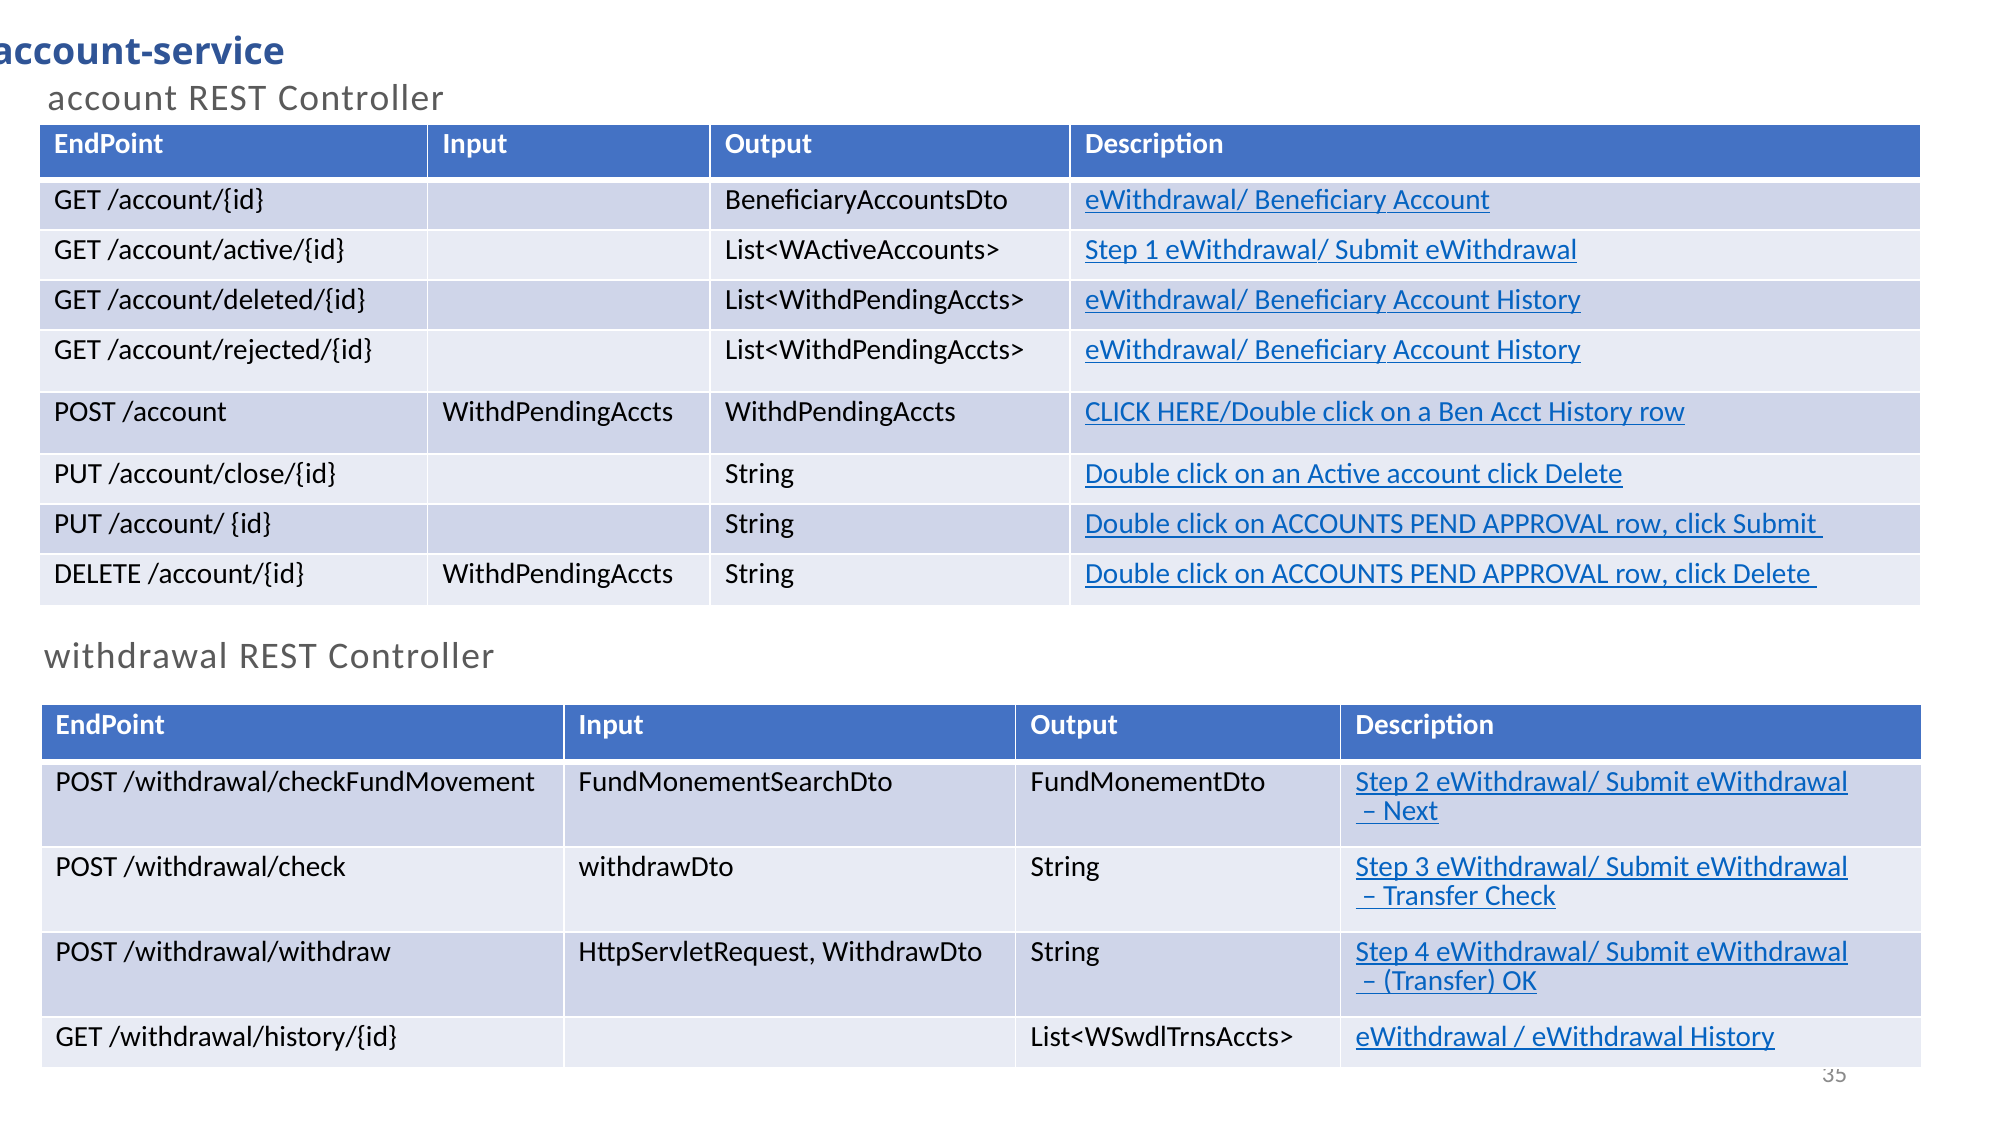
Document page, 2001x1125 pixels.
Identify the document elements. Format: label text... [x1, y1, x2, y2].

table_cell [428, 505, 709, 553]
table_cell List<WActiveAccounts> [711, 231, 1069, 279]
table_header Input [428, 125, 709, 177]
table_header Output [711, 125, 1069, 177]
table_cell Step 4 eWithdrawal/ Submit eWithdrawal – (Transfer) OK [1341, 933, 1921, 1016]
slide_number 35 [1412, 1042, 1863, 1103]
table_cell String [1016, 848, 1340, 931]
table_cell WithdPendingAccts [711, 393, 1069, 453]
table_cell String [711, 555, 1069, 605]
table_cell eWithdrawal/ Beneficiary Account History [1071, 281, 1920, 329]
table_cell DELETE /account/{id} [40, 555, 427, 605]
table_cell Double click on an Active account click Delete [1071, 455, 1920, 503]
table_cell POST /withdrawal/checkFundMovement [42, 765, 563, 846]
table_cell Step 1 eWithdrawal/ Submit eWithdrawal [1071, 231, 1920, 279]
table_cell Step 3 eWithdrawal/ Submit eWithdrawal – Transfer Check [1341, 848, 1921, 931]
table_cell CLICK HERE/Double click on a Ben Acct History row [1071, 393, 1920, 453]
table_cell String [711, 455, 1069, 503]
table_header EndPoint [40, 125, 427, 177]
table_cell withdrawDto [565, 848, 1015, 931]
table_cell WithdPendingAccts [428, 555, 709, 605]
table_cell PUT /account/close/{id} [40, 455, 427, 503]
table_cell String [1016, 933, 1340, 1016]
table_cell PUT /account/ {id} [40, 505, 427, 553]
table_header Input [565, 705, 1015, 759]
table_cell Double click on ACCOUNTS PEND APPROVAL row, click Submit [1071, 505, 1920, 553]
table_cell eWithdrawal/ Beneficiary Account [1071, 183, 1920, 229]
table_cell List<WithdPendingAccts> [711, 331, 1069, 391]
table_cell List<WSwdlTrnsAccts> [1016, 1018, 1340, 1067]
table_cell BeneficiaryAccountsDto [711, 183, 1069, 229]
table_header EndPoint [42, 705, 563, 759]
table_cell String [711, 505, 1069, 553]
table_cell [428, 183, 709, 229]
table_cell Step 2 eWithdrawal/ Submit eWithdrawal – Next [1341, 765, 1921, 846]
table_cell GET /account/rejected/{id} [40, 331, 427, 391]
table_cell GET /account/{id} [40, 183, 427, 229]
text_box account REST Controller [32, 62, 460, 125]
table_header Output [1016, 705, 1340, 759]
table_header Description [1071, 125, 1920, 177]
table_cell [428, 331, 709, 391]
table_cell HttpServletRequest, WithdrawDto [565, 933, 1015, 1016]
table_header Description [1341, 705, 1921, 759]
table_cell POST /account [40, 393, 427, 453]
text_box account-service [0, 16, 301, 80]
table_cell eWithdrawal / eWithdrawal History [1341, 1018, 1921, 1067]
table_cell FundMonementDto [1016, 765, 1340, 846]
text_box withdrawal REST Controller [28, 620, 727, 684]
table_cell [428, 231, 709, 279]
table_cell eWithdrawal/ Beneficiary Account History [1071, 331, 1920, 391]
table_cell [565, 1018, 1015, 1067]
table_cell POST /withdrawal/withdraw [42, 933, 563, 1016]
table_cell List<WithdPendingAccts> [711, 281, 1069, 329]
table_cell [428, 455, 709, 503]
table_cell GET /account/active/{id} [40, 231, 427, 279]
table_cell GET /withdrawal/history/{id} [42, 1018, 563, 1067]
table_cell POST /withdrawal/check [42, 848, 563, 931]
table_cell WithdPendingAccts [428, 393, 709, 453]
table_cell GET /account/deleted/{id} [40, 281, 427, 329]
table_cell FundMonementSearchDto [565, 765, 1015, 846]
table_cell [428, 281, 709, 329]
table_cell Double click on ACCOUNTS PEND APPROVAL row, click Delete [1071, 555, 1920, 605]
